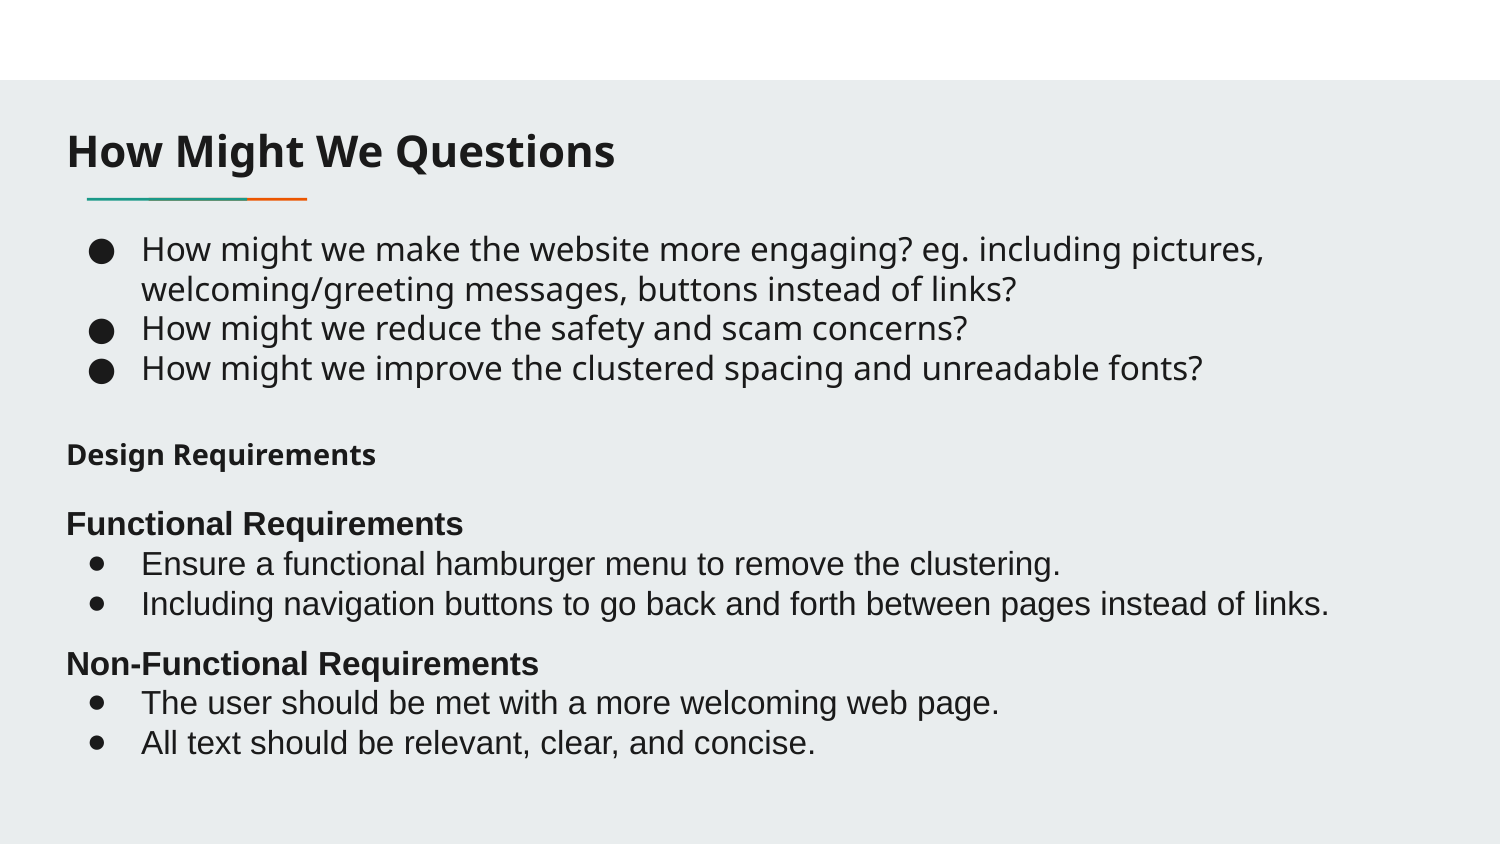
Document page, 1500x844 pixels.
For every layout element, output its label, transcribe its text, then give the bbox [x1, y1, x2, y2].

title Design Requirements [51, 421, 1449, 487]
title How Might We Questions [51, 108, 1449, 185]
subtitle How might we make the website more engaging? eg. including pictures, welcoming/greeting messages, buttons instead of links? How might we reduce the safety and scam concerns? How might we improve the clustered spacing and unreadable fonts? [51, 212, 1449, 421]
text_box Functional Requirements Ensure a functional hamburger menu to remove the clustering. Including navigation buttons to go back and forth between pages instead of links. Non-Functional Requirements The user should be met with a more welcoming web page. All text should be relevant, clear, and concise. [51, 486, 1400, 787]
